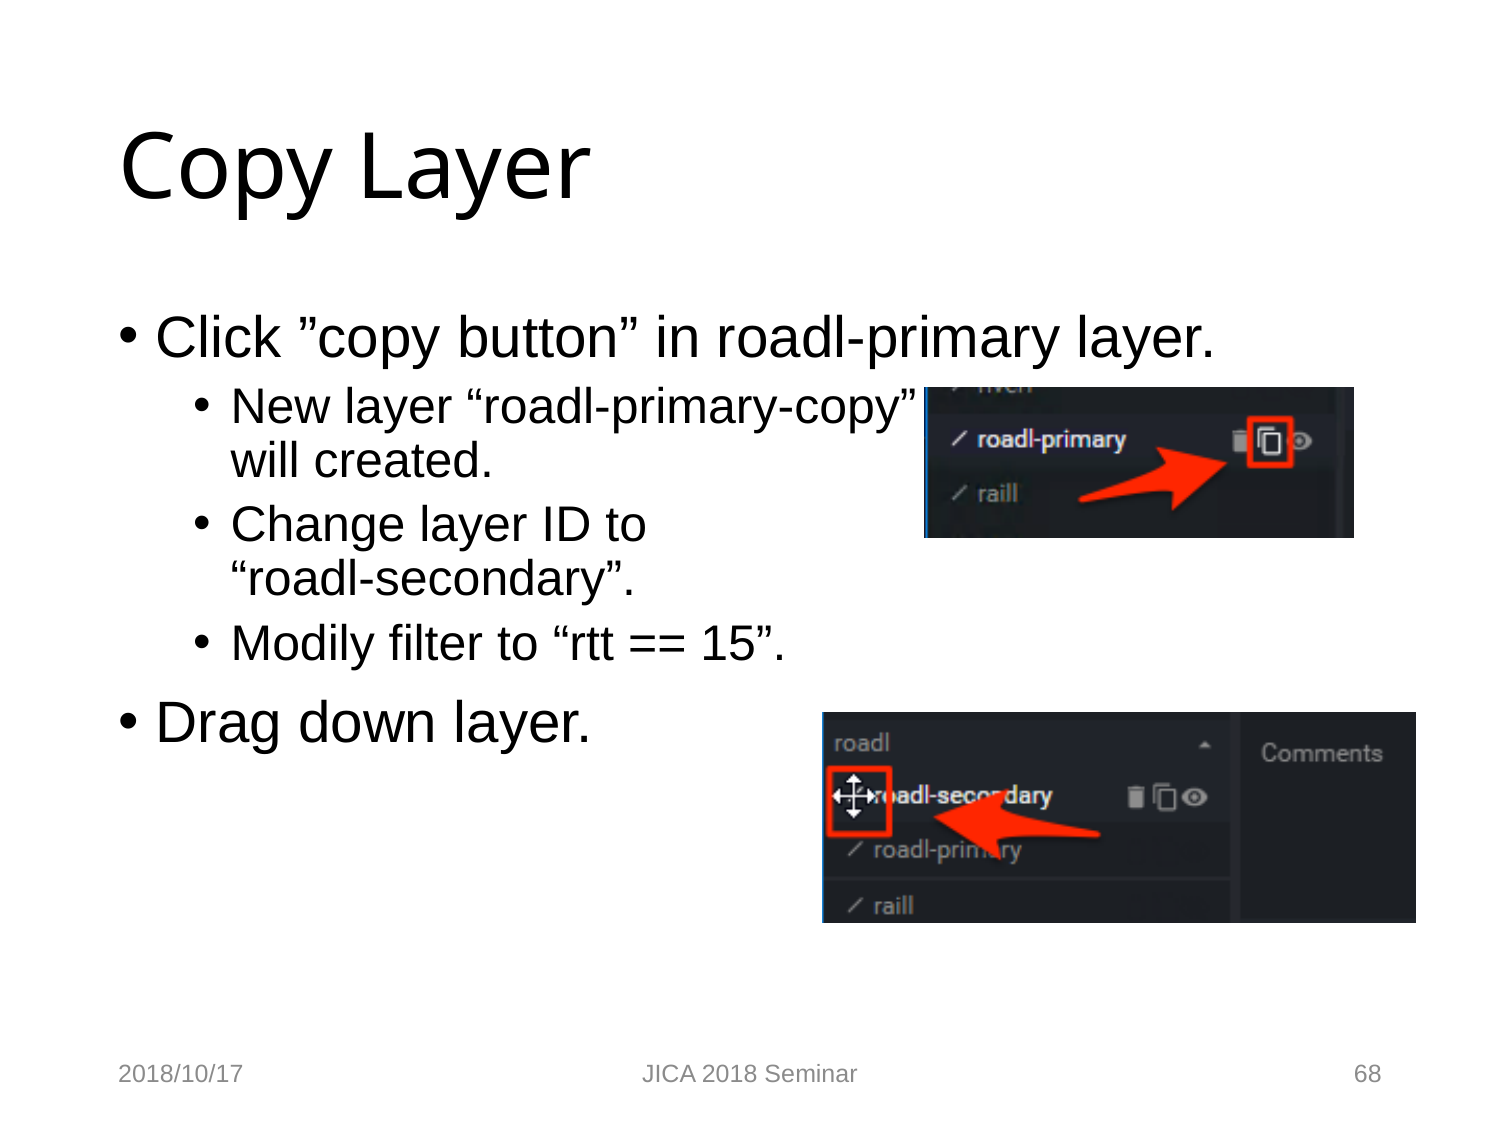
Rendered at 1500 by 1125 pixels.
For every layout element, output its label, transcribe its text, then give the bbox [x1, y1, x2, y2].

list Click ”copy button” in roadl-primary layer. New layer “roadl-primary-copy” will created. Change layer ID to “roadl-secondary”. Modily filter to “rtt == 15”. Drag down layer. [103, 299, 1397, 1014]
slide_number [103, 1042, 441, 1103]
picture [924, 387, 1354, 538]
picture [822, 712, 1416, 923]
title Copy Layer [103, 59, 1397, 278]
footer JICA 2018 Seminar [496, 1042, 1004, 1103]
slide_number 68 [1059, 1042, 1397, 1103]
